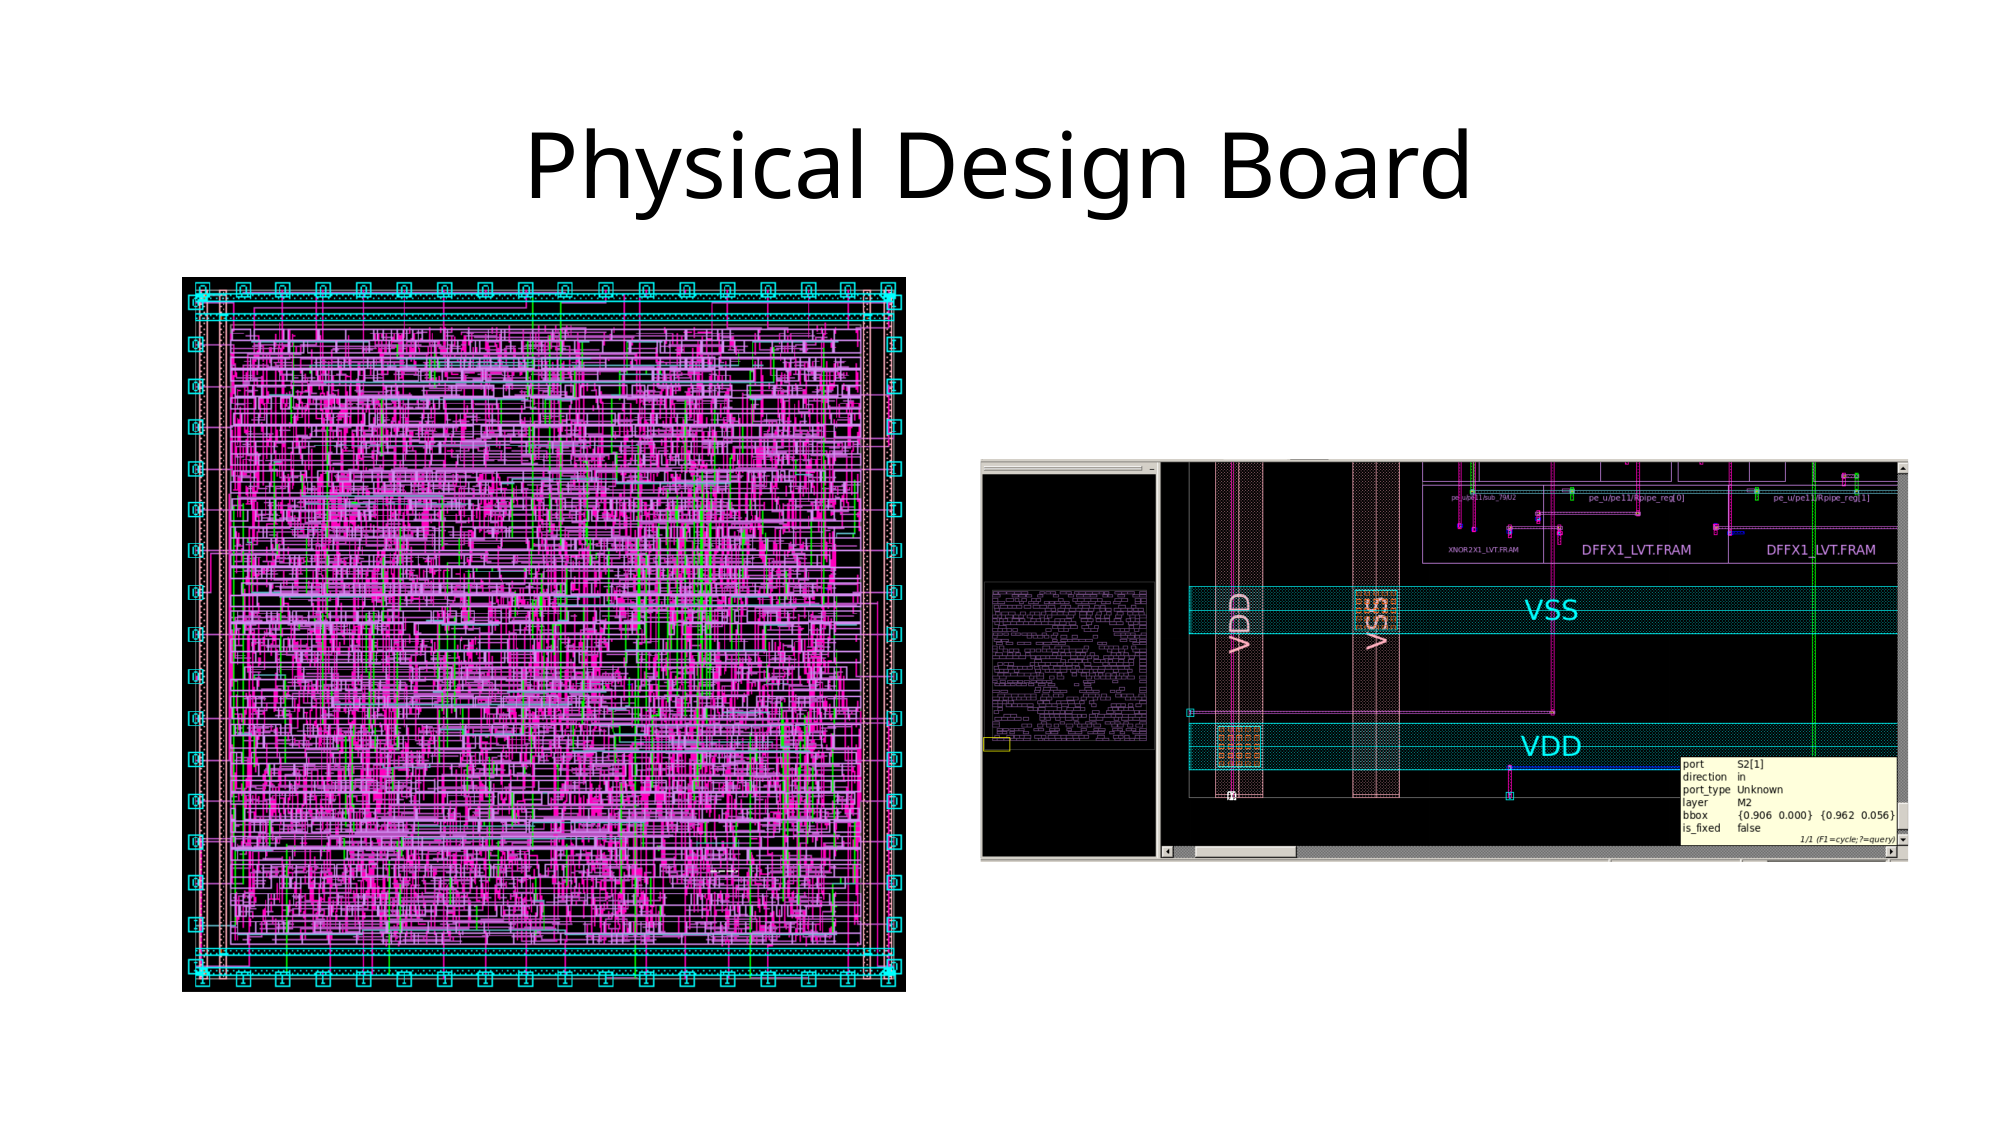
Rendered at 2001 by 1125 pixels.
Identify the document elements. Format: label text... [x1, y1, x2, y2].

title Physical Design Board [137, 59, 1863, 278]
picture [980, 459, 1909, 862]
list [182, 277, 906, 992]
